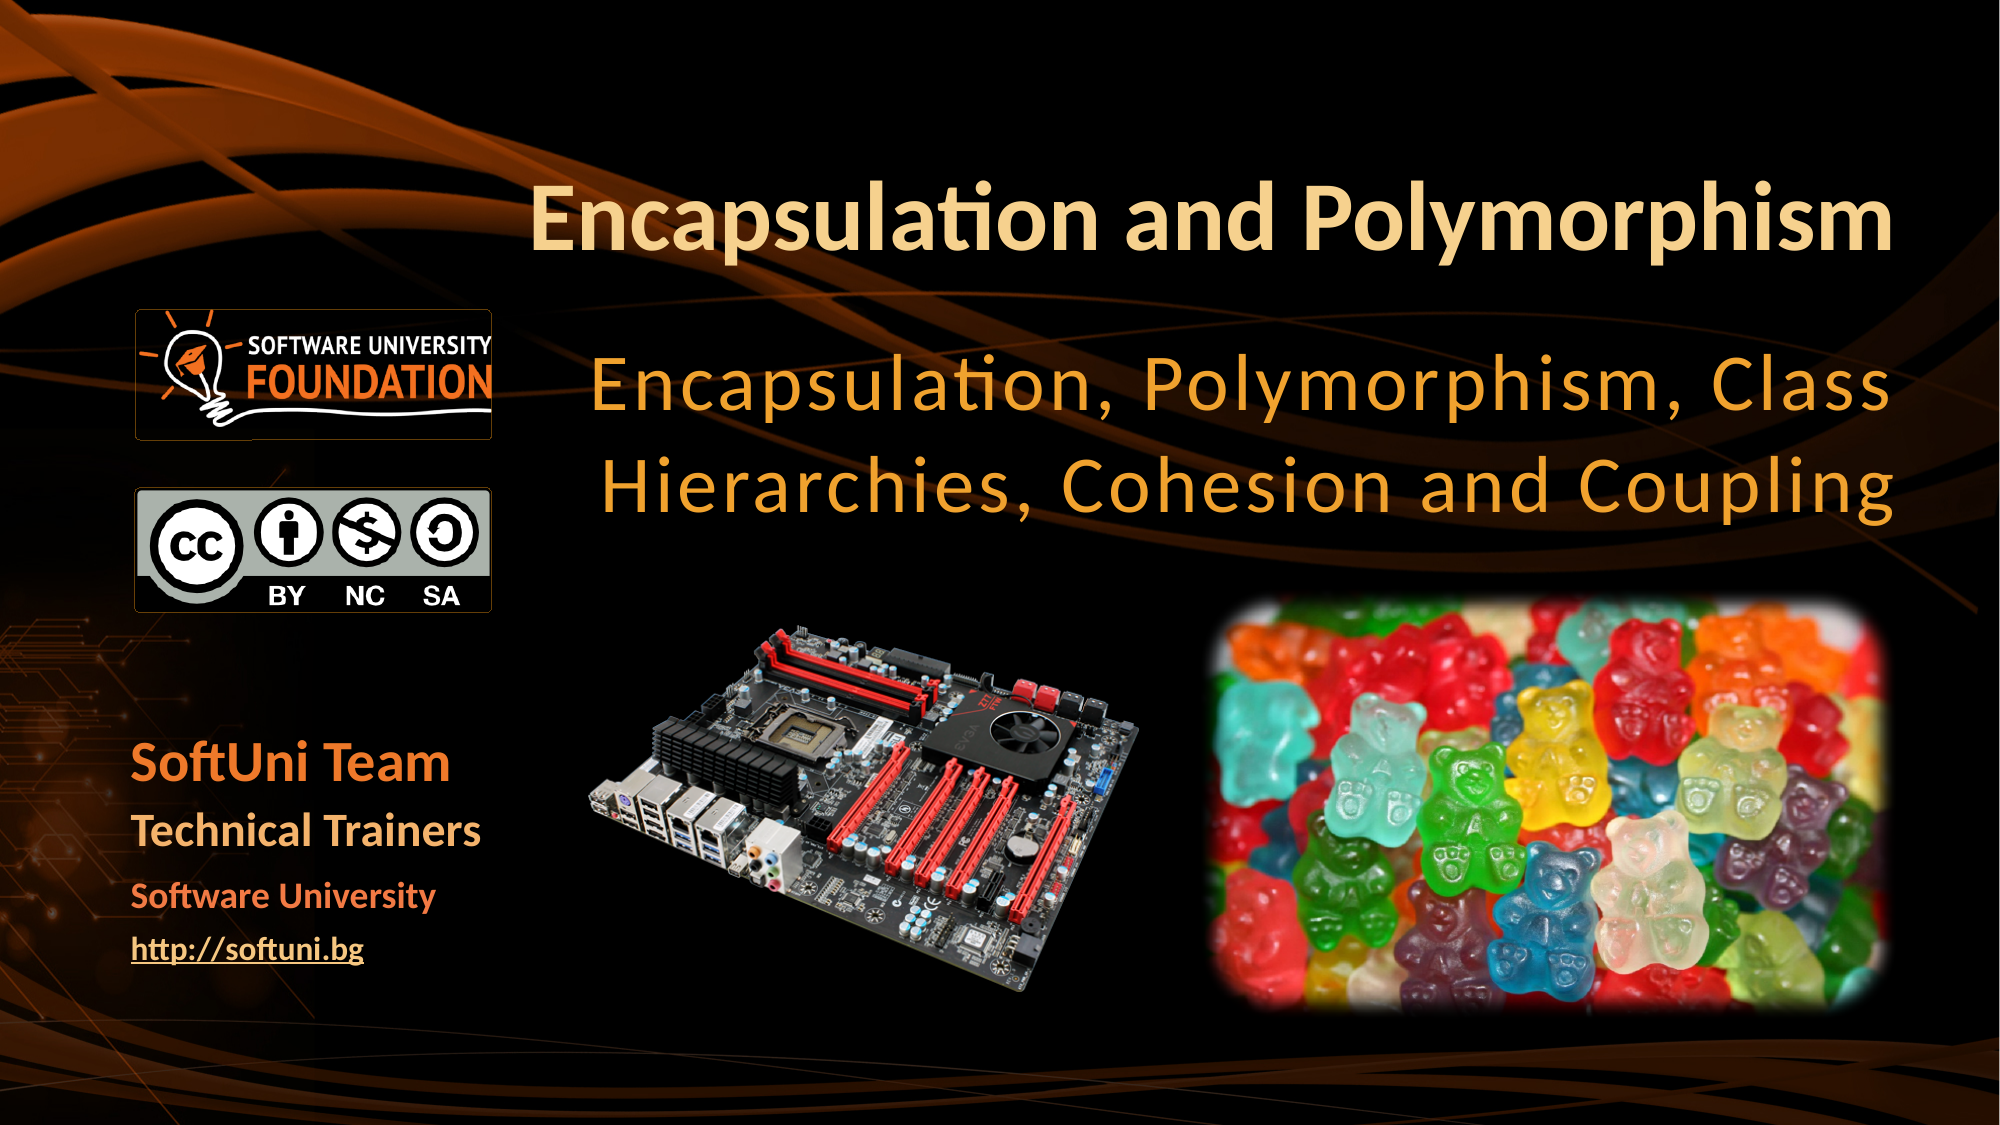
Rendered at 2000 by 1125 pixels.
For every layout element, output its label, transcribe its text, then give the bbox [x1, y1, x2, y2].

list Software University [124, 862, 562, 918]
list SoftUni Team [124, 712, 562, 789]
picture [0, 0, 2000, 1125]
list http://softuni.bg [124, 918, 562, 973]
title Encapsulation and Polymorphism [462, 122, 1898, 315]
subtitle Encapsulation, Polymorphism, Class Hierarchies, Cohesion and Coupling [562, 324, 1898, 542]
list Technical Trainers [124, 789, 562, 862]
